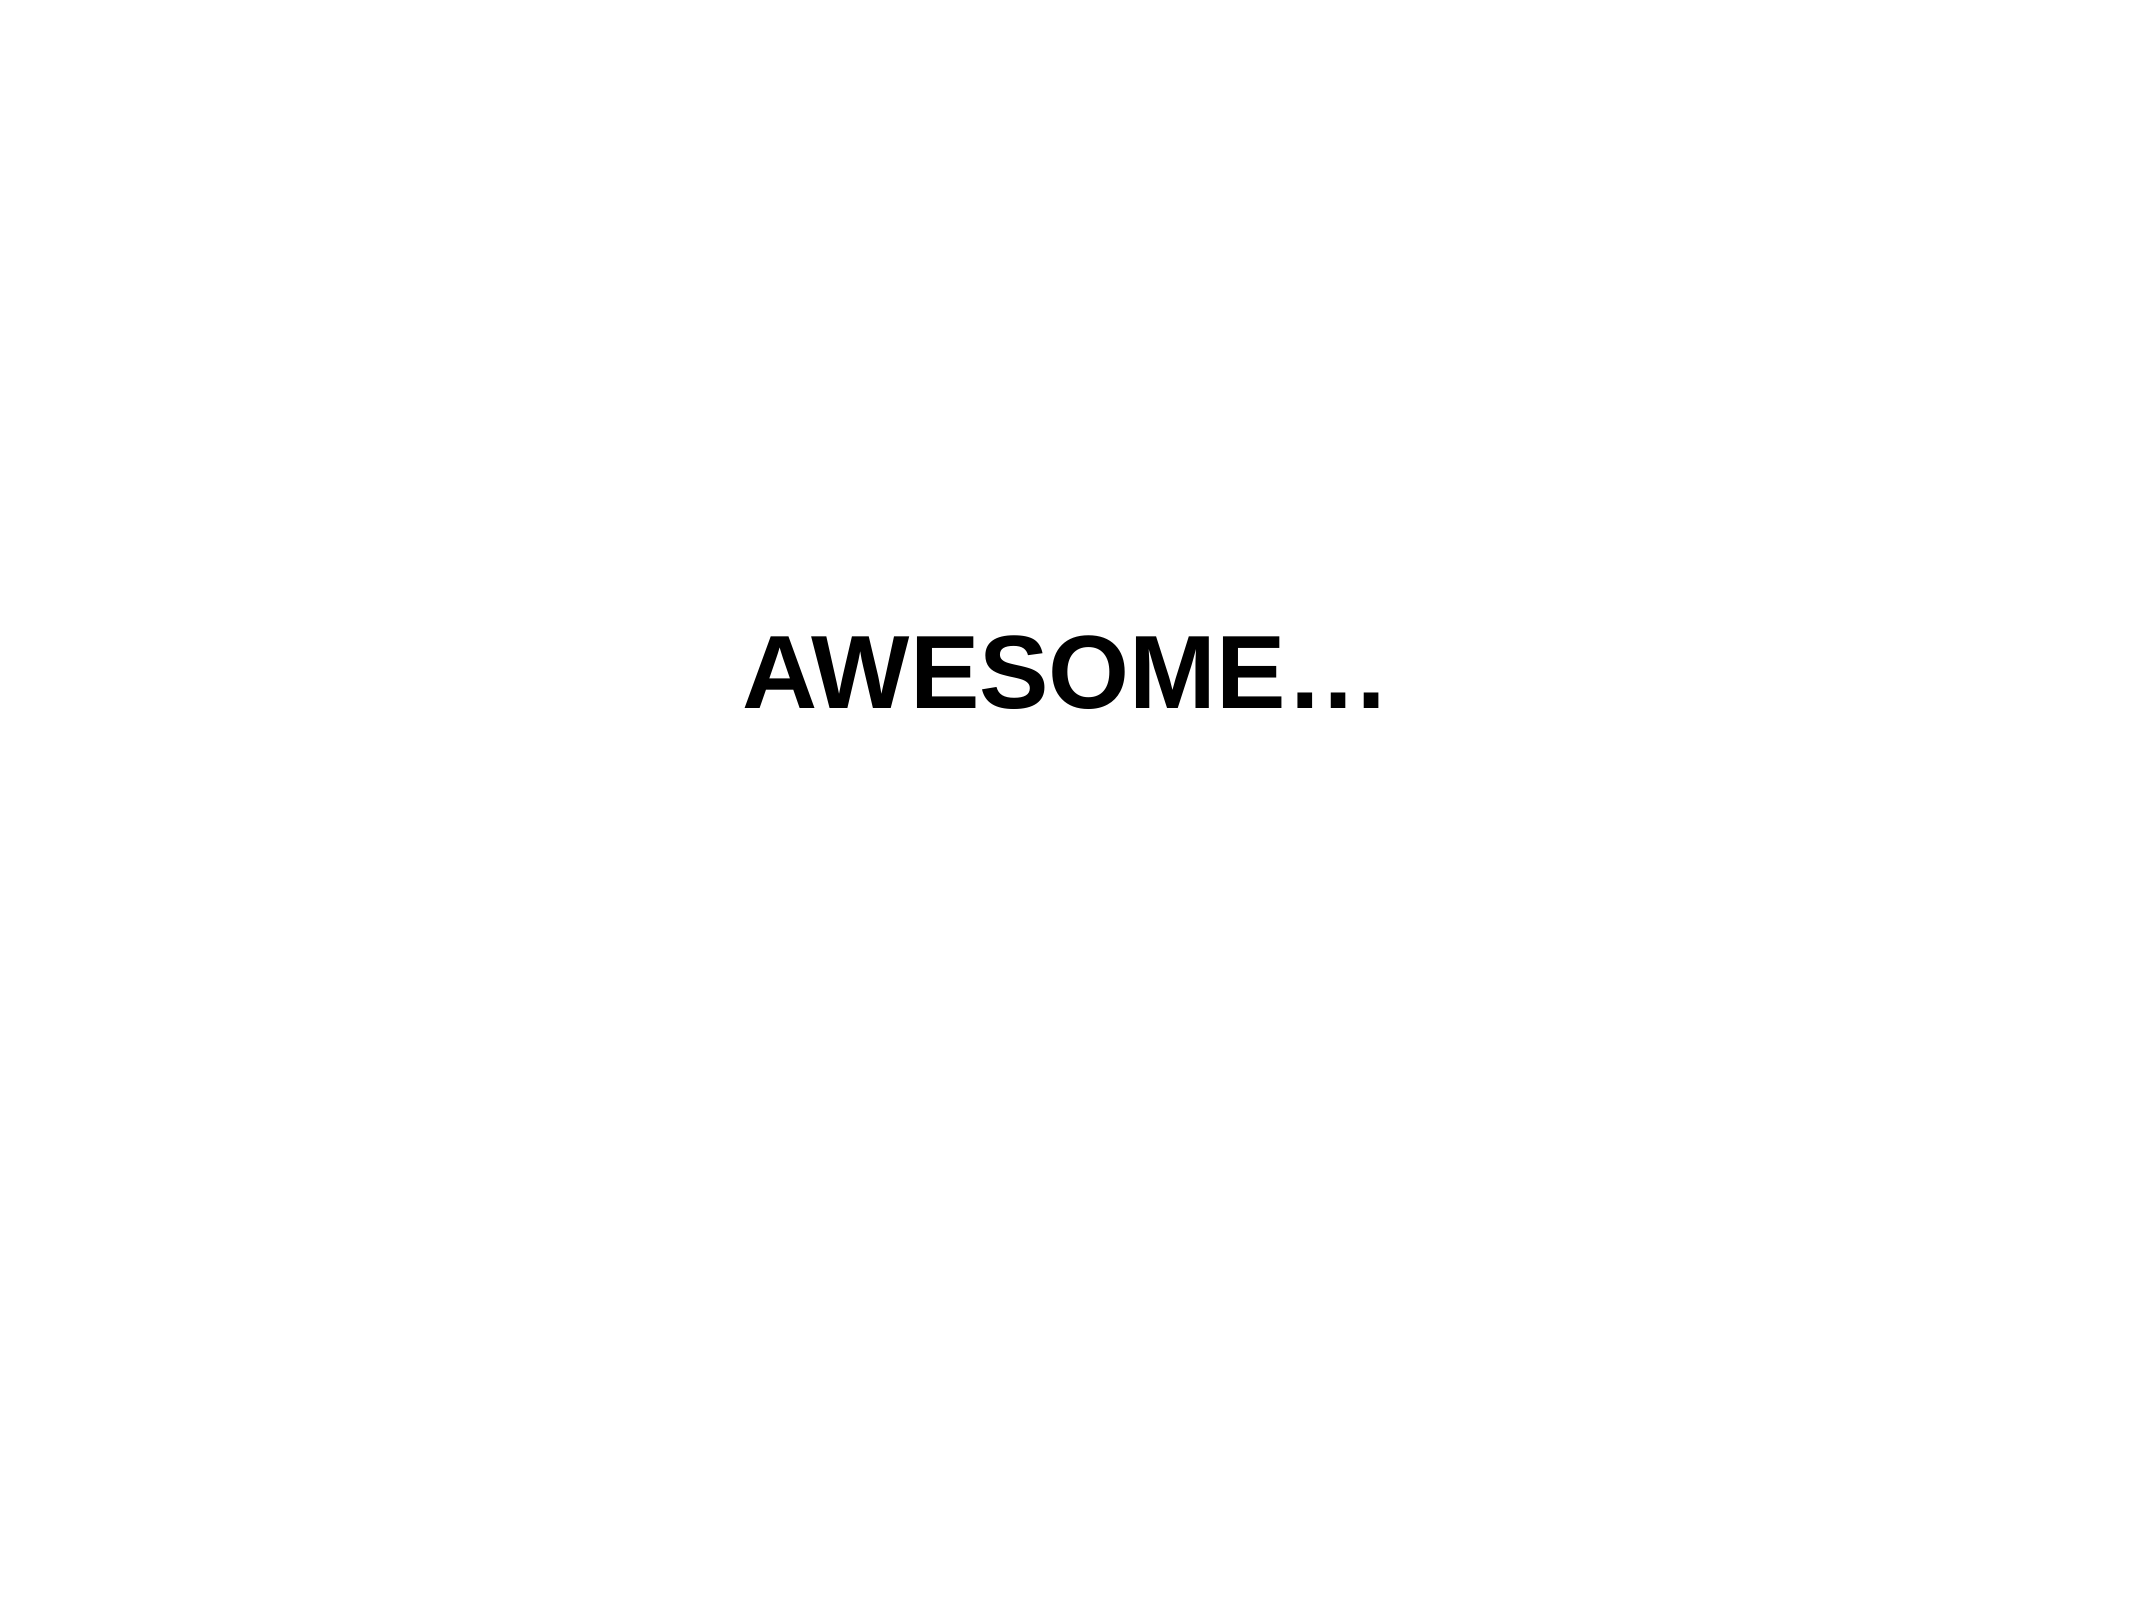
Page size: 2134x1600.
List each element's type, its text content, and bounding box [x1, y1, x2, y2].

text_box AWESOME… [248, 604, 1885, 855]
